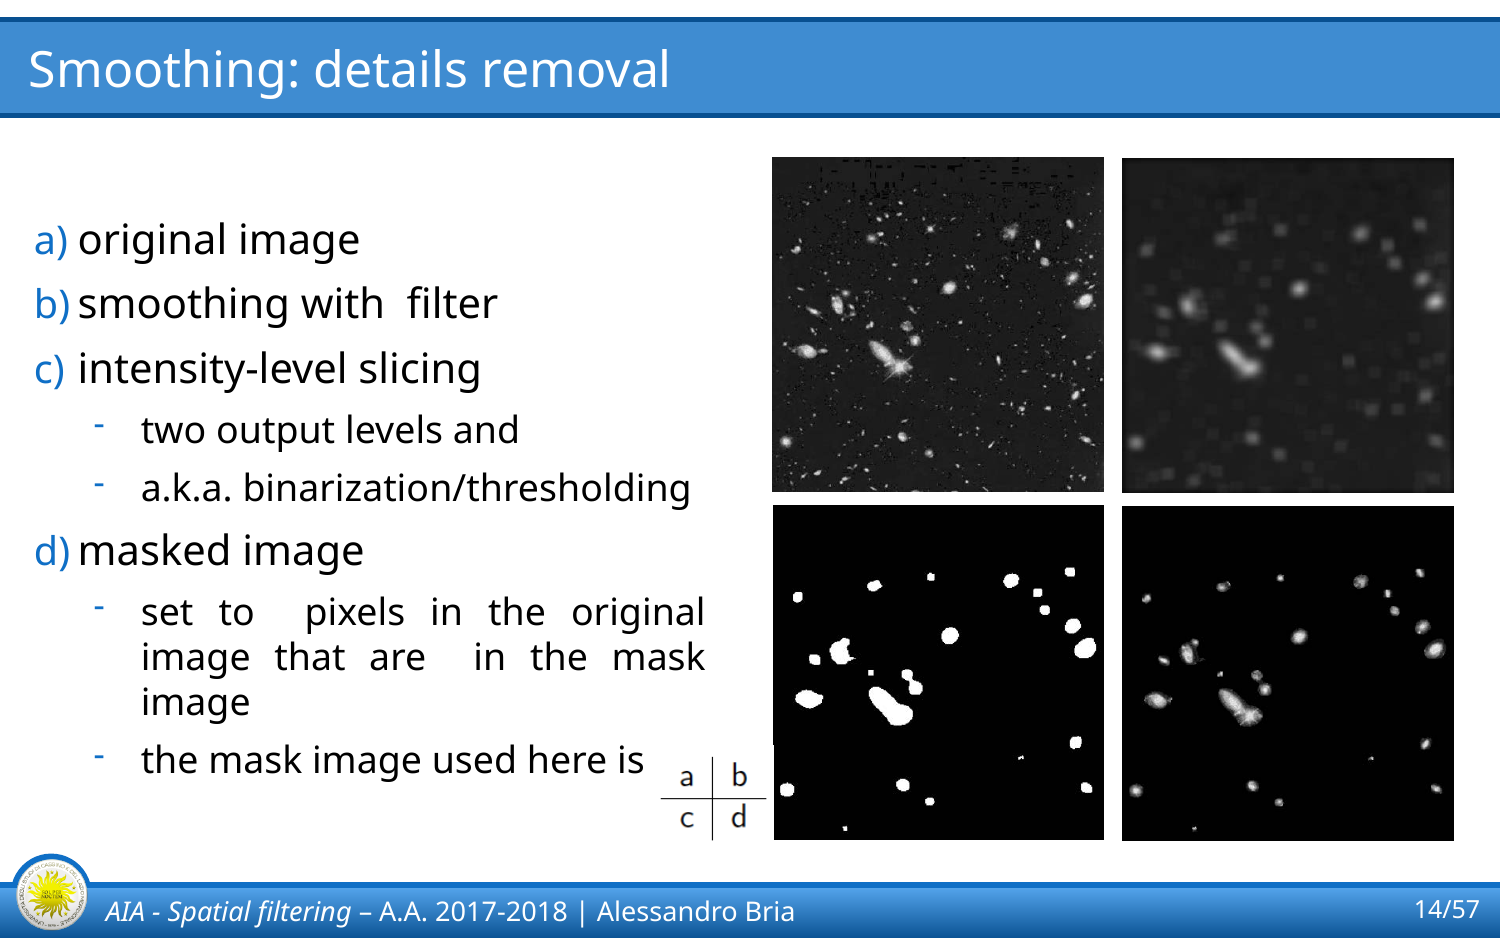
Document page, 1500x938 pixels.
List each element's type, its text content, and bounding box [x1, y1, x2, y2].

picture [651, 505, 1104, 849]
title Smoothing: details removal [0, 18, 1500, 117]
picture [1121, 158, 1454, 493]
picture [15, 858, 88, 931]
picture [1122, 505, 1454, 841]
picture [772, 157, 1105, 493]
